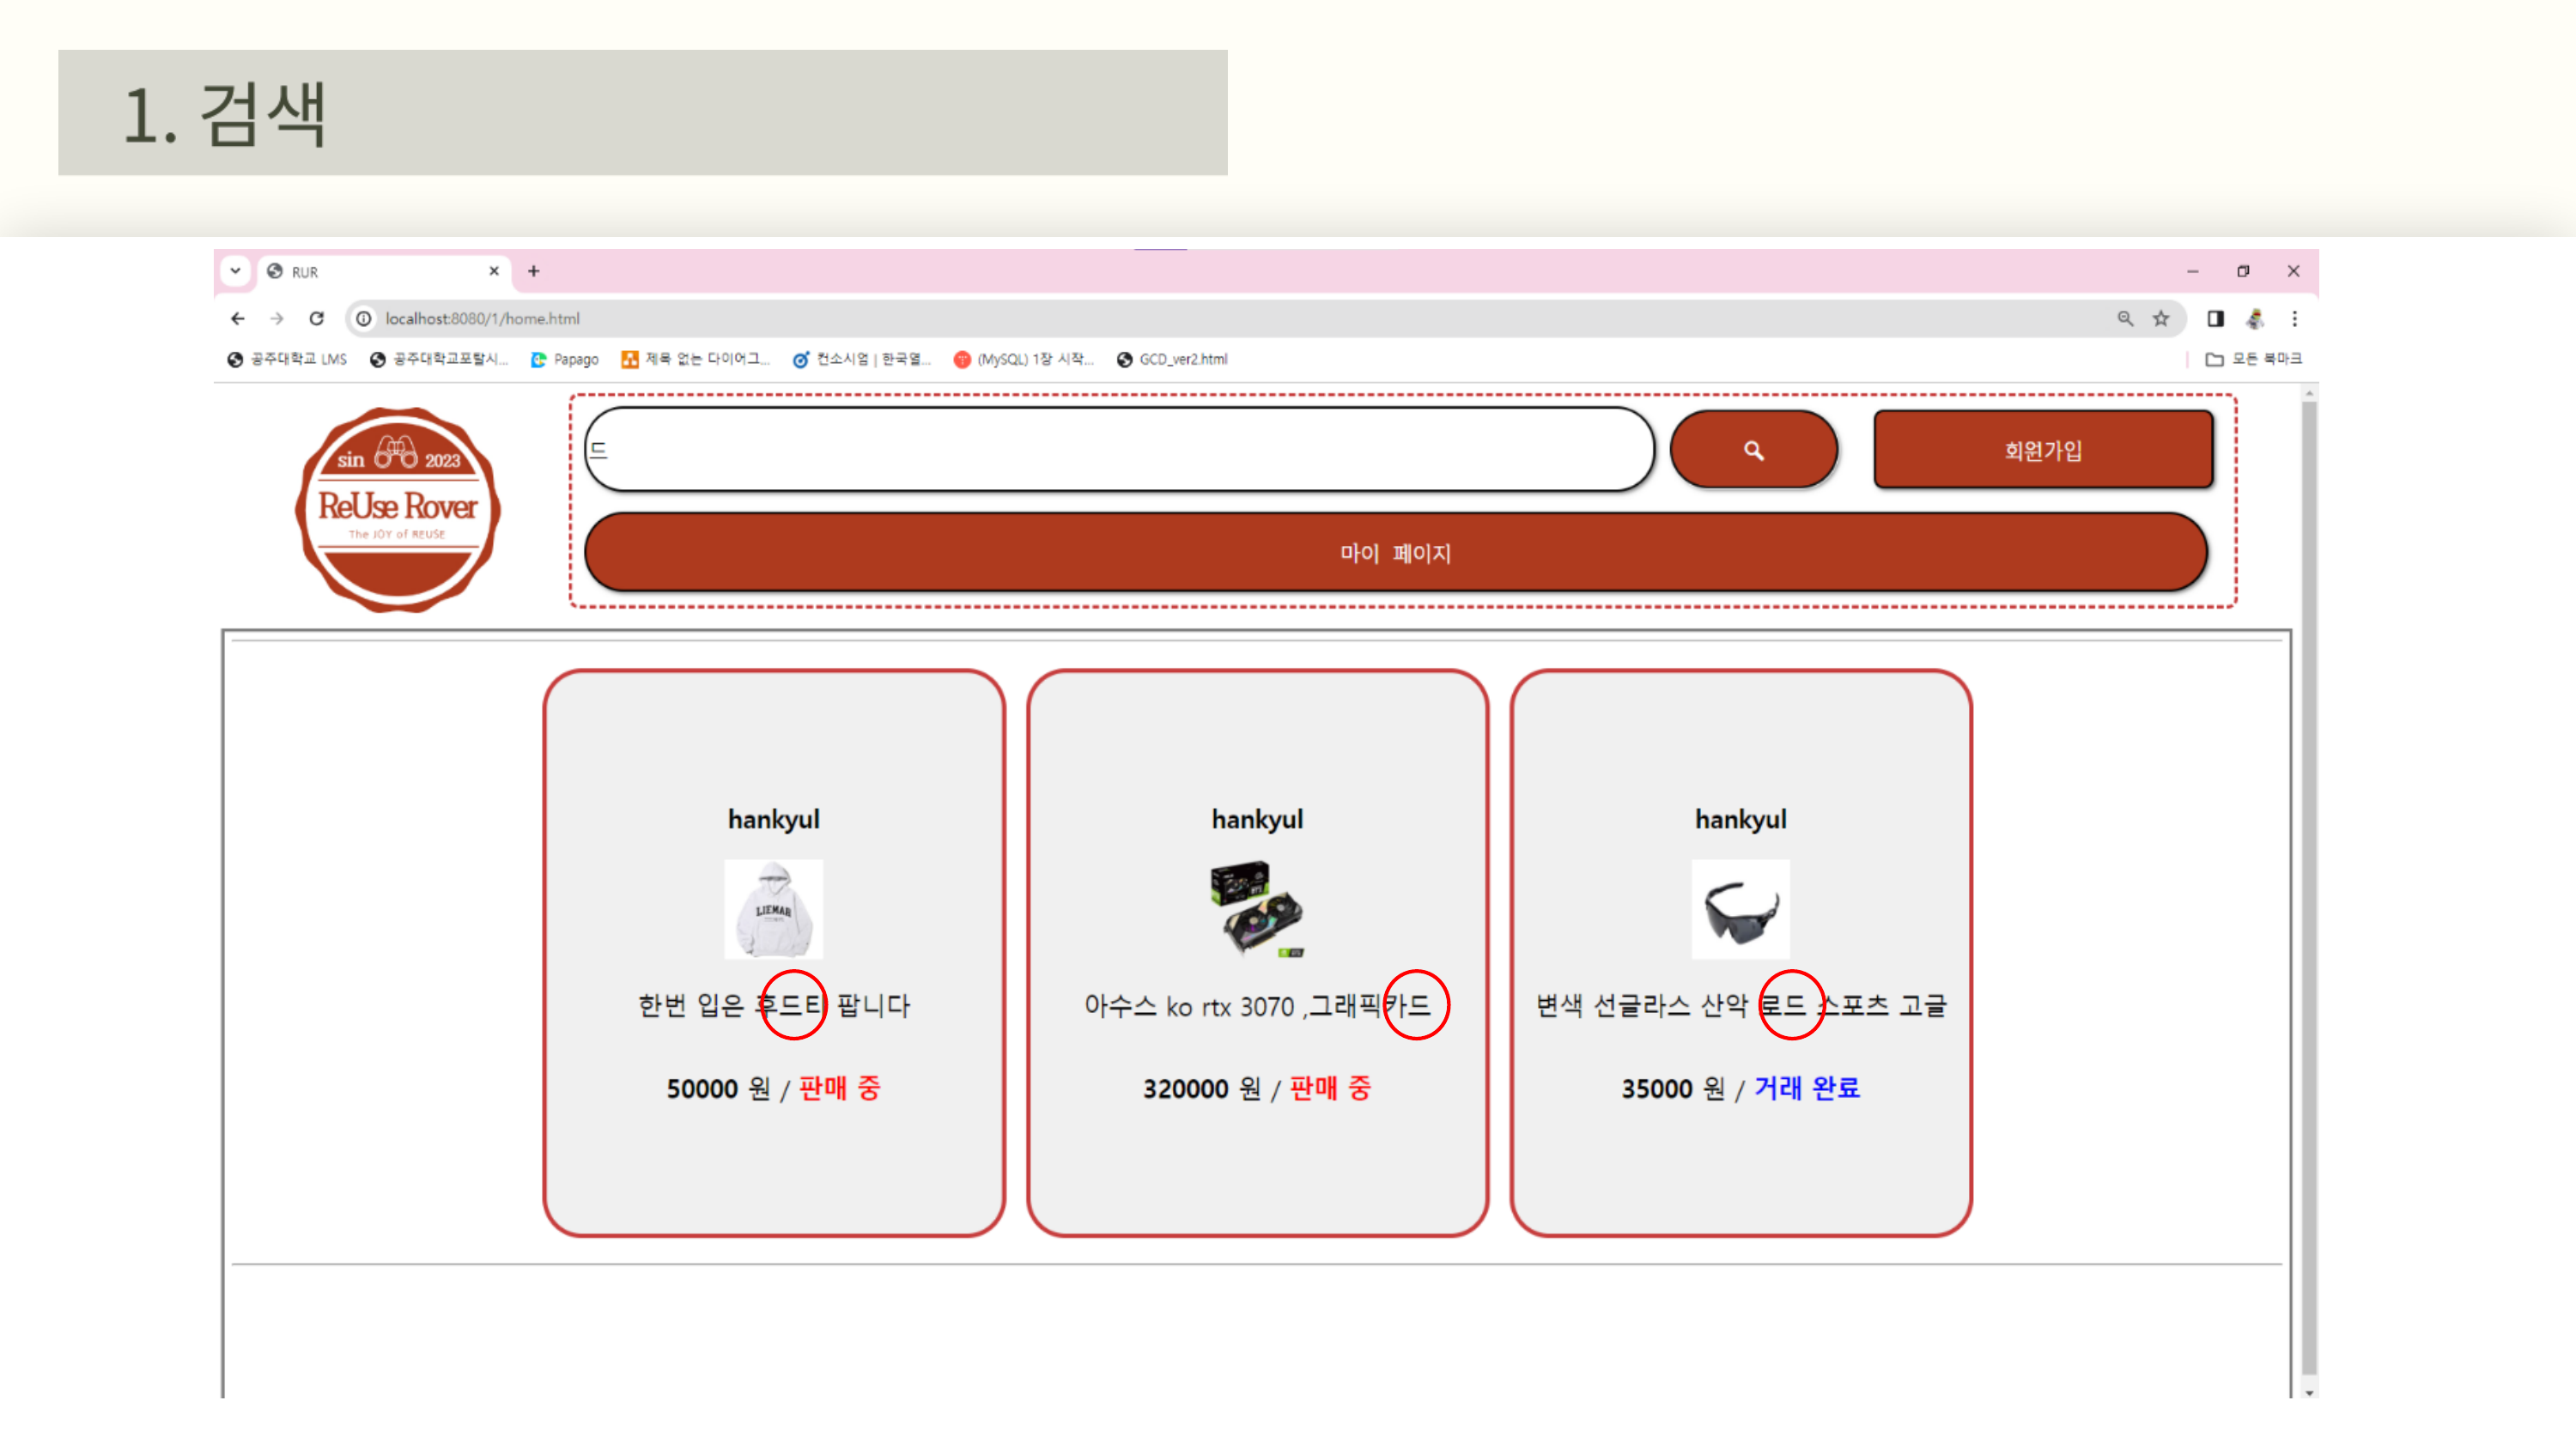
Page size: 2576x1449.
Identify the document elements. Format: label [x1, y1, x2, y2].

picture [0, 0, 2576, 237]
text_box [0, 237, 2576, 1449]
text_box [214, 248, 2319, 1398]
text_box [58, 50, 1228, 178]
